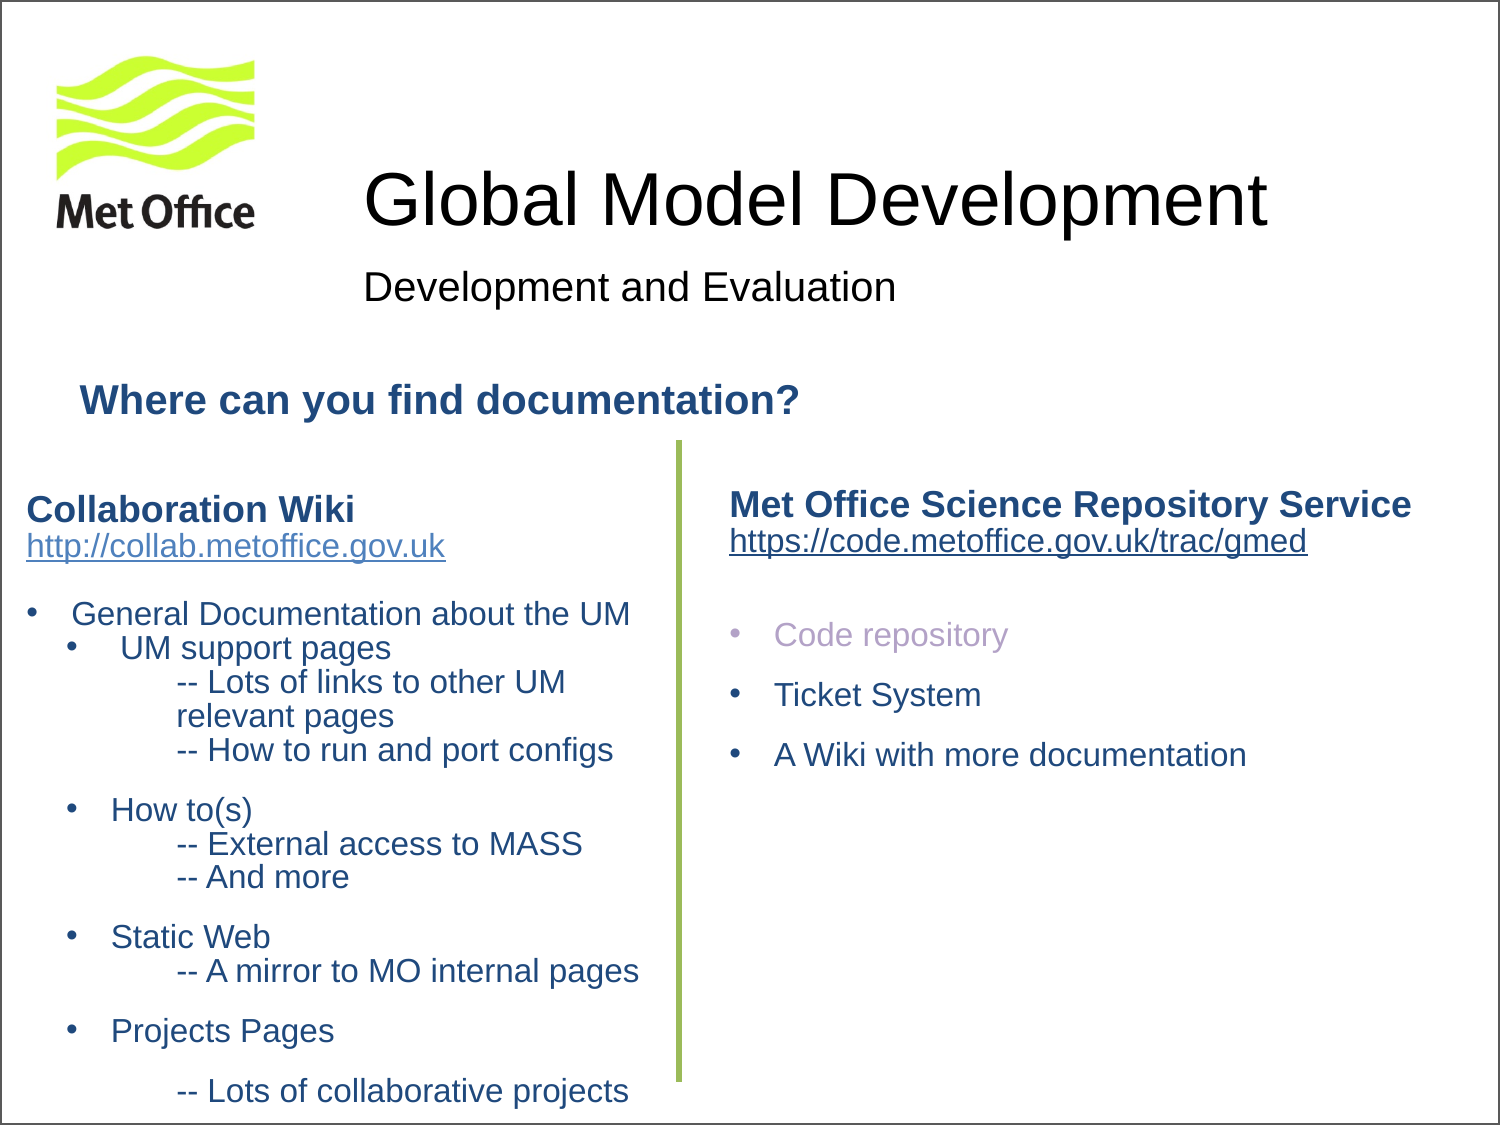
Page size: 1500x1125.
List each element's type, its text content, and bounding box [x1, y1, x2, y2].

subtitle Development and Evaluation [348, 252, 1495, 336]
picture [24, 21, 287, 262]
title Global Model Development [348, 94, 1495, 249]
text_box Met Office Science Repository Service https://code.metoffice.gov.uk/trac/gmed Code repository Ticket System A Wiki with more documentation [714, 479, 1500, 781]
text_box Collaboration Wiki http://collab.metoffice.gov.uk General Documentation about the UM UM support pages -- Lots of links to other UM relevant pages -- How to run and port configs How to(s) -- External access to MASS -- And more Static Web -- A mirror to MO internal pages Projects Pages -- Lots of collaborative projects [11, 485, 680, 1125]
text_box Where can you find documentation? [64, 373, 833, 431]
